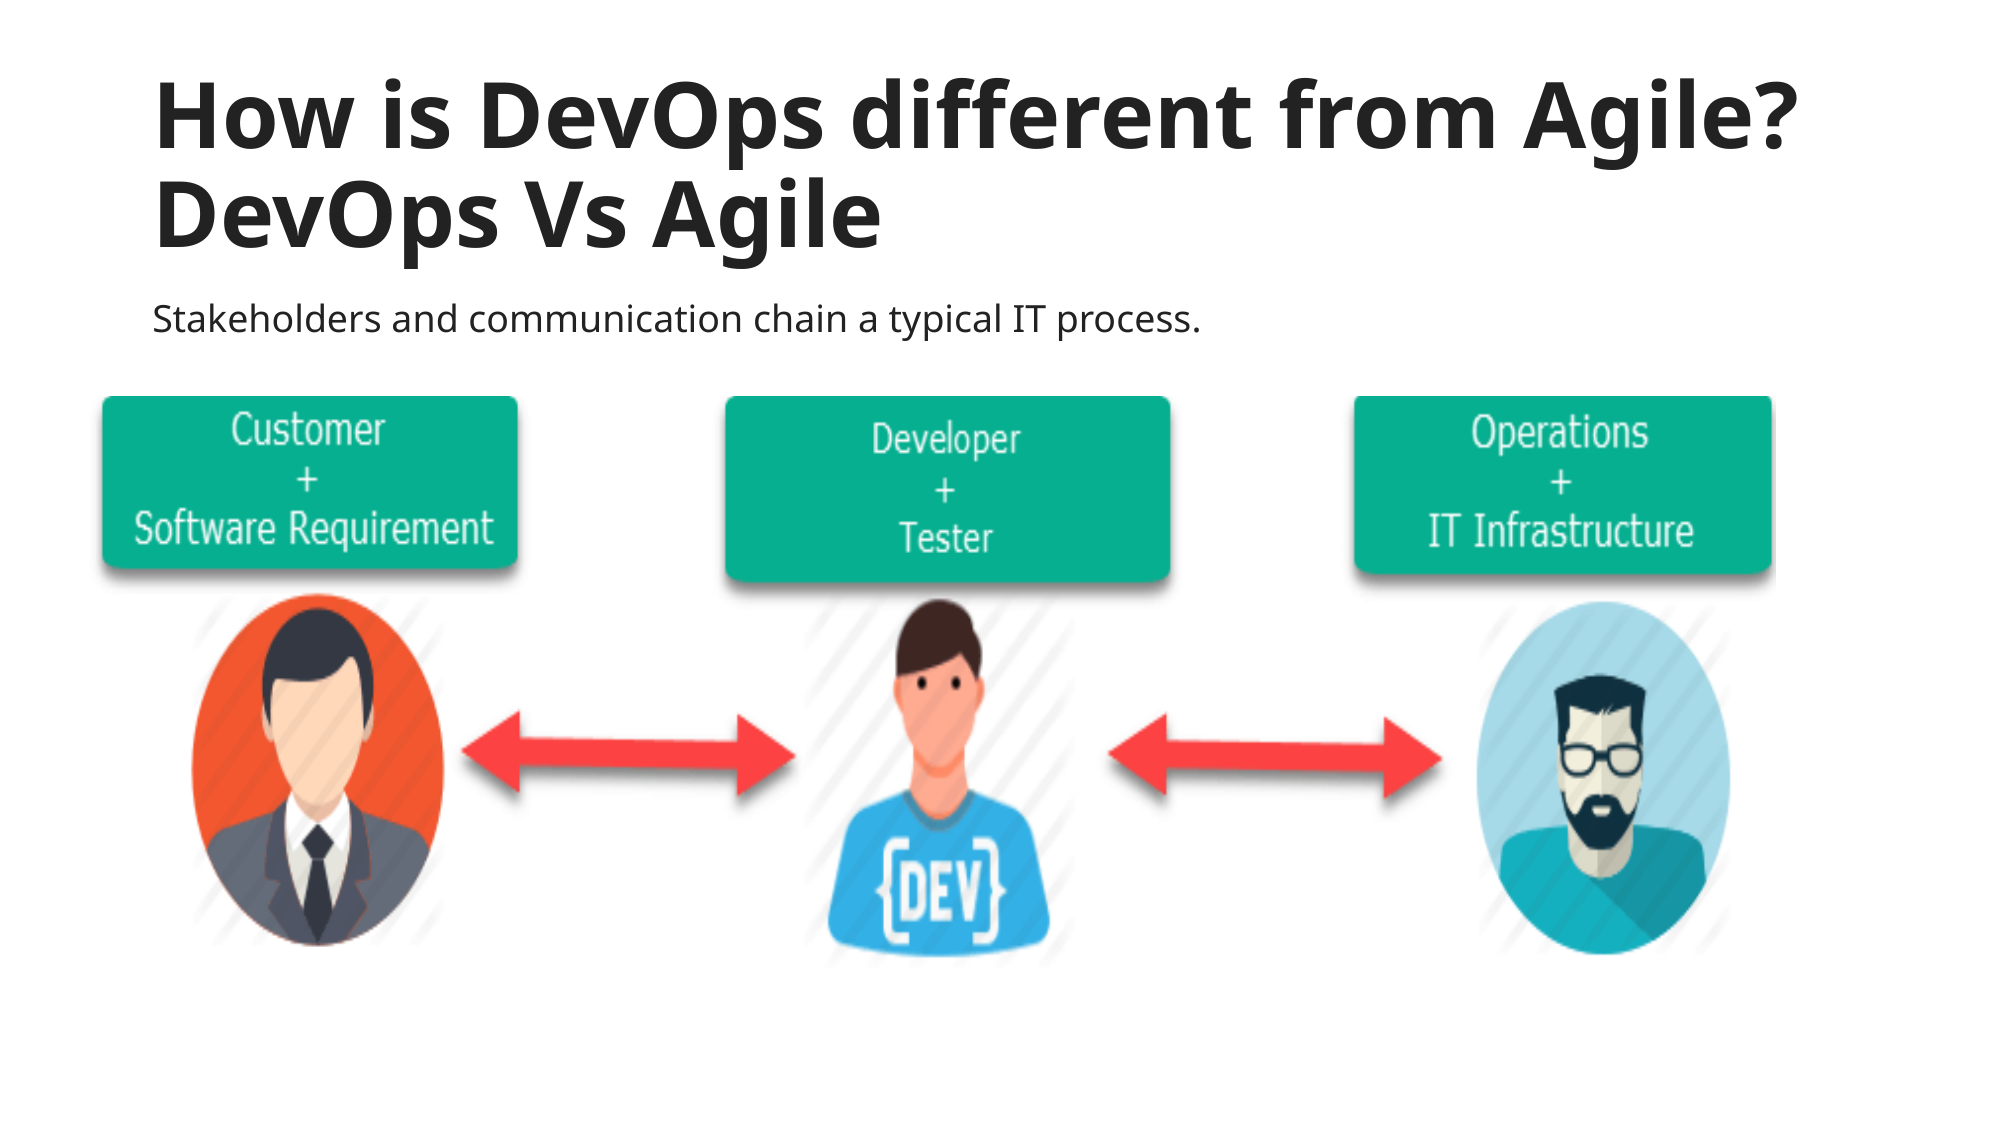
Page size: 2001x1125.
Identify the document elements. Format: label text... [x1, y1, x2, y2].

title How is DevOps different from Agile? DevOps Vs Agile [137, 59, 1863, 278]
text_box Stakeholders and communication chain a typical IT process. [137, 287, 1449, 348]
picture [87, 396, 1776, 980]
